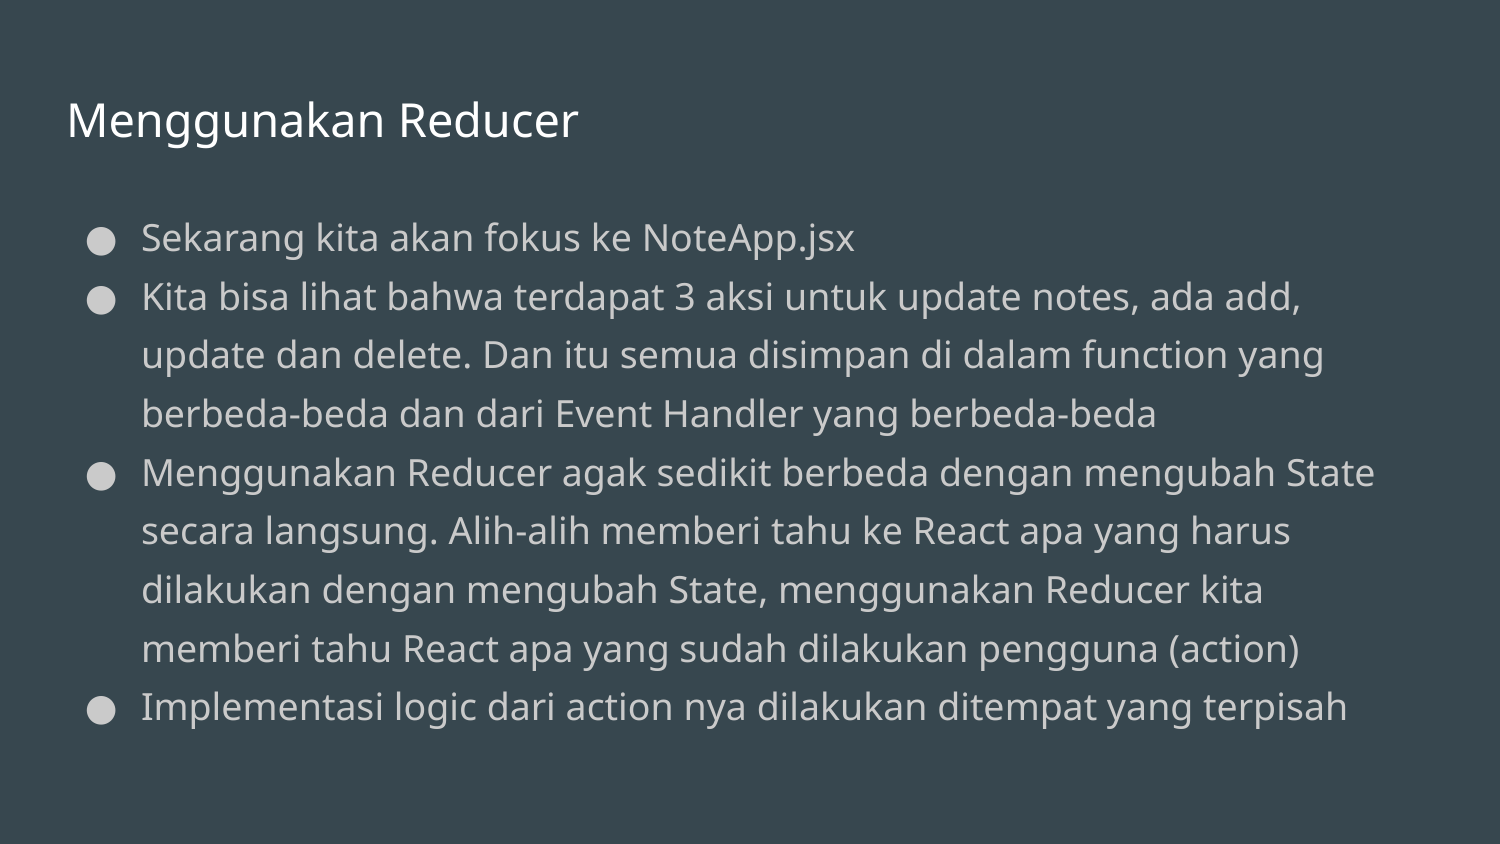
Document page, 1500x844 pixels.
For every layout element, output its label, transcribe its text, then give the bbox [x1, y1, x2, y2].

list Sekarang kita akan fokus ke NoteApp.jsx Kita bisa lihat bahwa terdapat 3 aksi untuk update notes, ada add, update dan delete. Dan itu semua disimpan di dalam function yang berbeda-beda dan dari Event Handler yang berbeda-beda Menggunakan Reducer agak sedikit berbeda dengan mengubah State secara langsung. Alih-alih memberi tahu ke React apa yang harus dilakukan dengan mengubah State, menggunakan Reducer kita memberi tahu React apa yang sudah dilakukan pengguna (action) Implementasi logic dari action nya dilakukan ditempat yang terpisah [51, 189, 1449, 750]
title Menggunakan Reducer [51, 72, 1449, 167]
